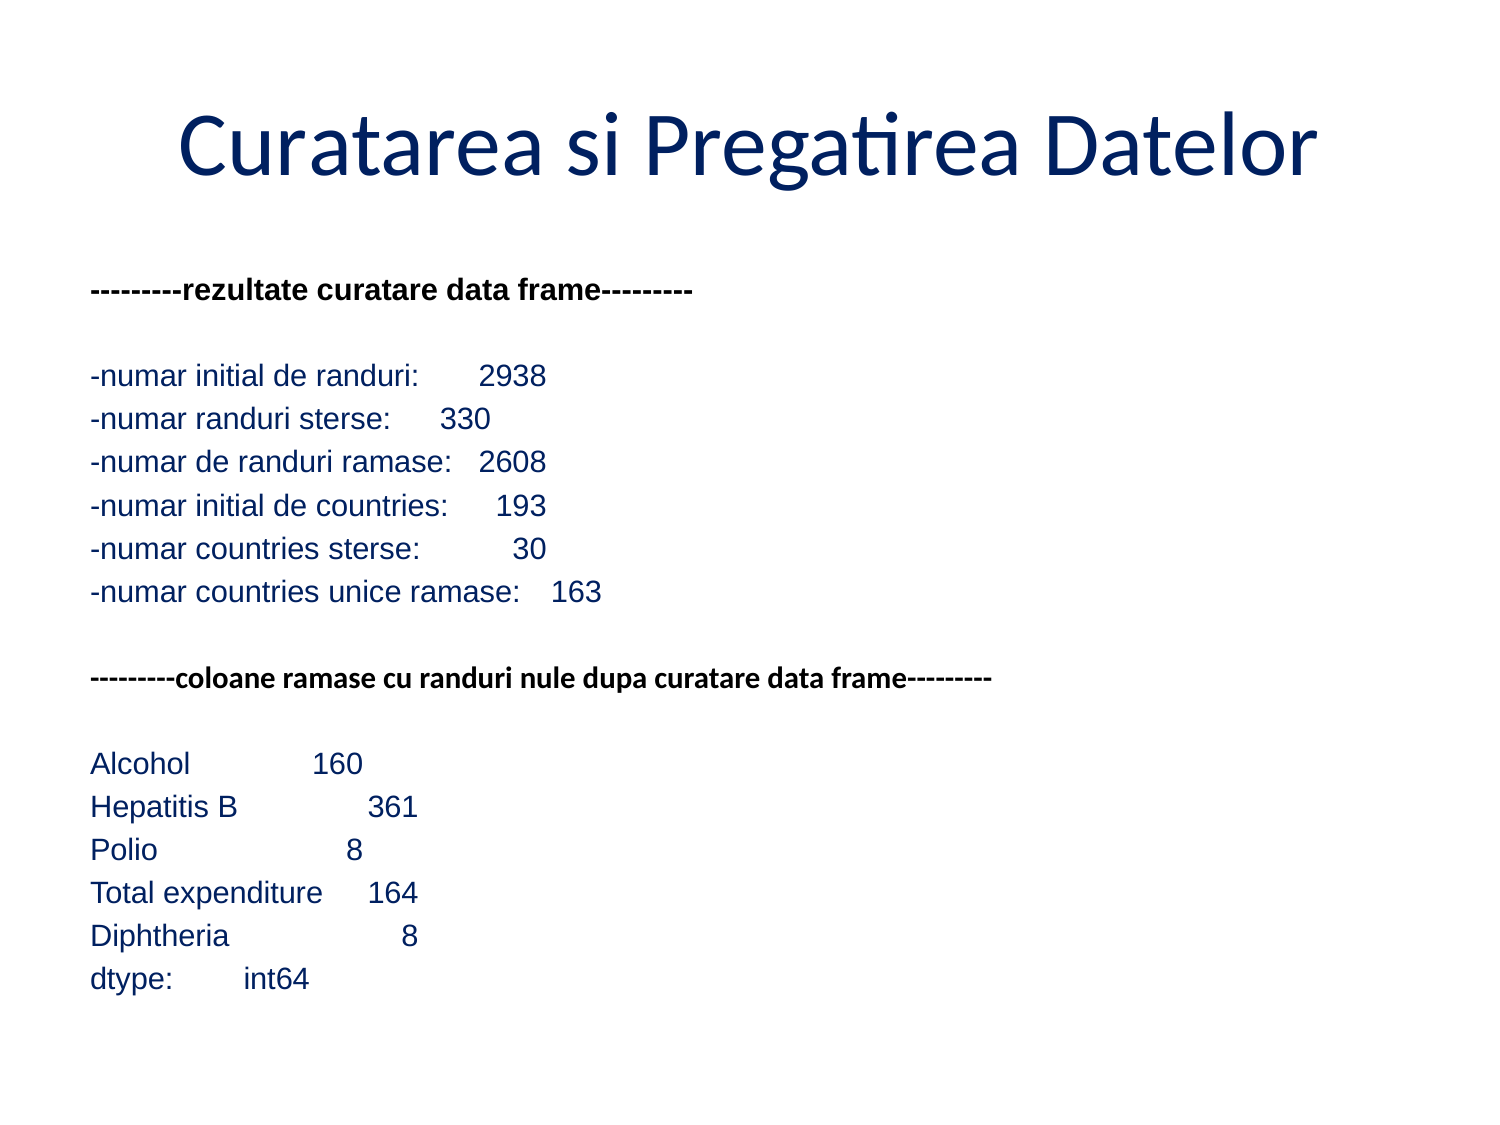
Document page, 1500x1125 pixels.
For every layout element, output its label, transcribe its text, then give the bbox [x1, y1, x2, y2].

list ---------rezultate curatare data frame--------- -numar initial de randuri: 2938 -numar randuri sterse: 330 -numar de randuri ramase: 2608 -numar initial de countries: 193 -numar countries sterse: 30 -numar countries unice ramase: 163 ---------coloane ramase cu randuri nule dupa curatare data frame--------- Alcohol 160 Hepatitis B 361 Polio 8 Total expenditure 164 Diphtheria 8 dtype: int64 [75, 262, 1425, 1005]
title Curatarea si Pregatirea Datelor [75, 45, 1425, 233]
